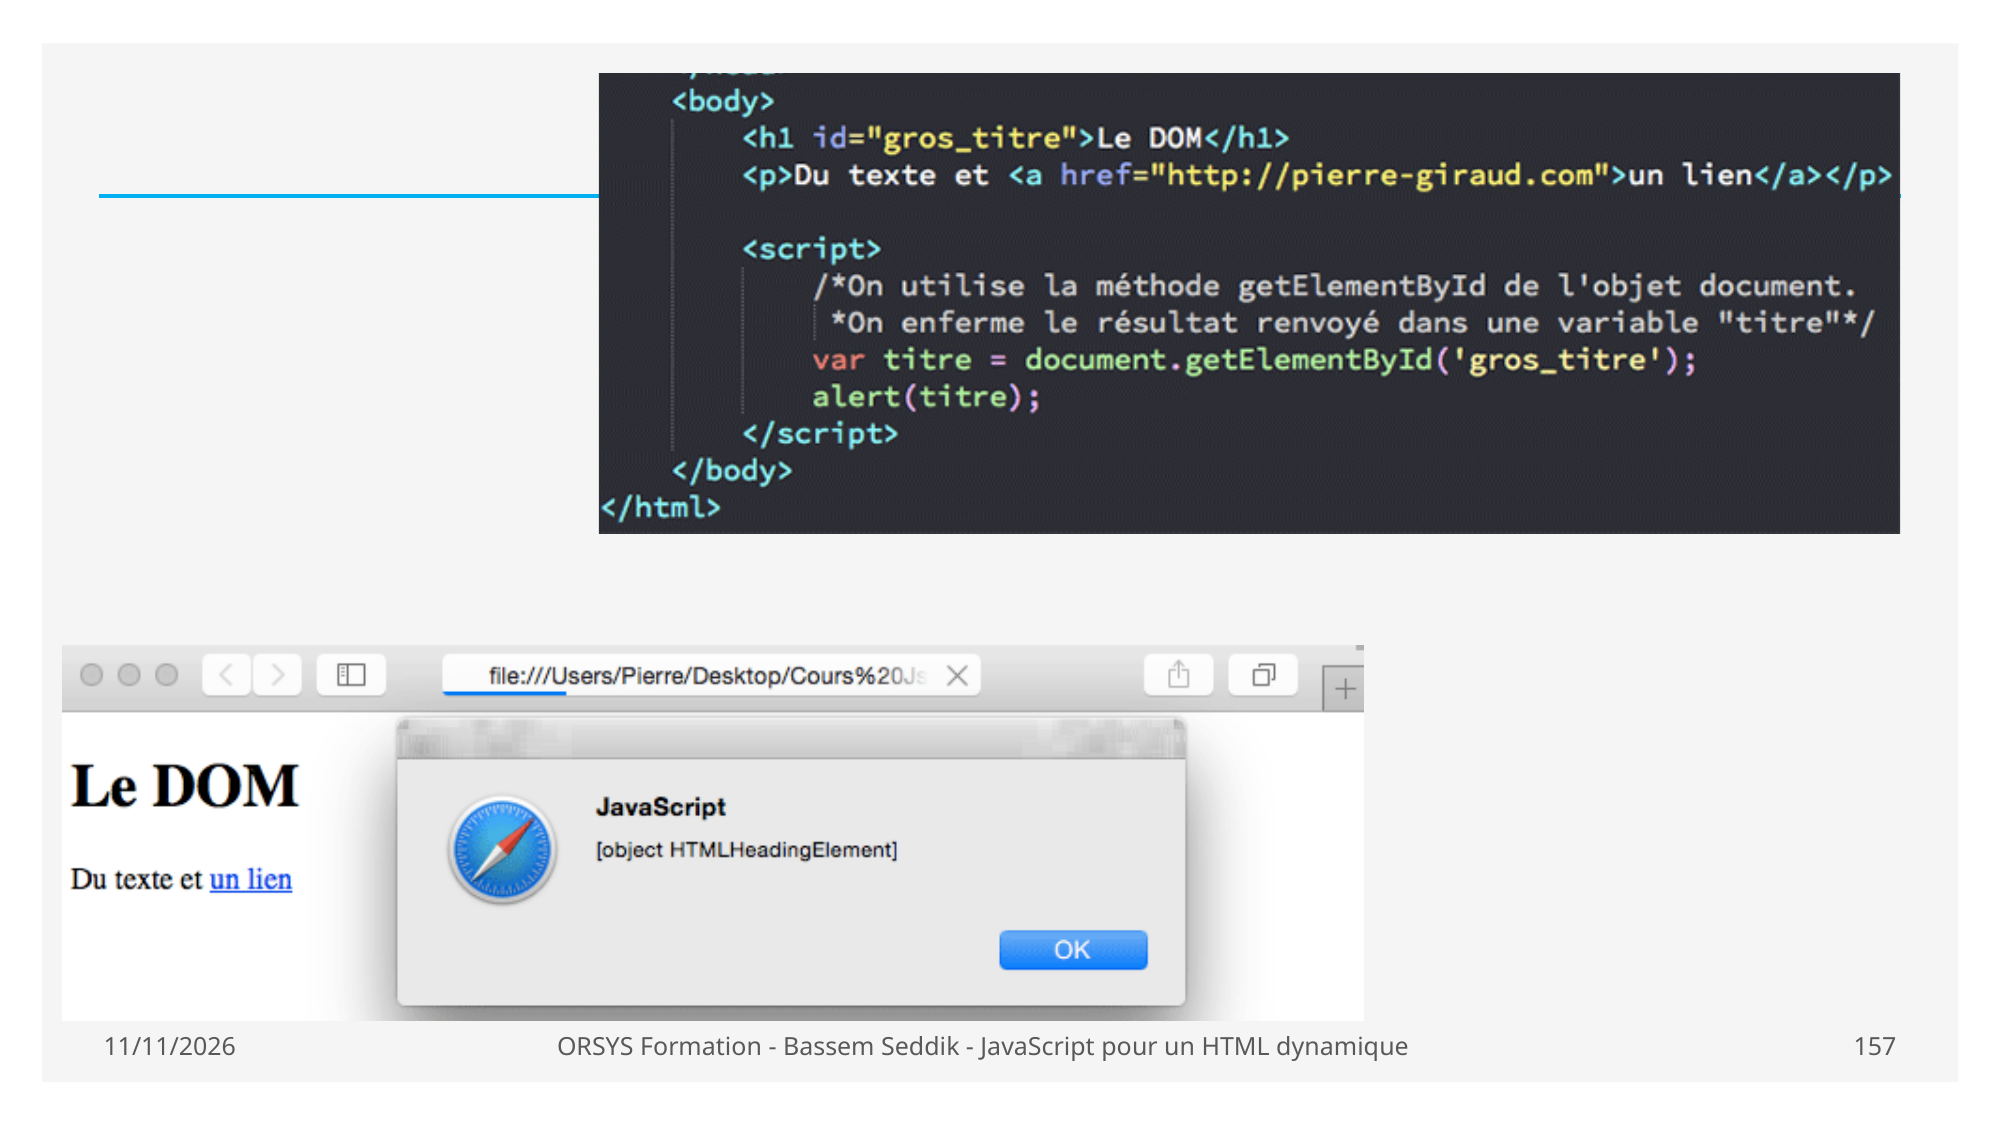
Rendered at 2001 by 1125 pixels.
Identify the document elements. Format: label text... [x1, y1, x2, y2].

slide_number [88, 1021, 340, 1078]
picture [62, 645, 1364, 1021]
slide_number 157 [1626, 1017, 1912, 1078]
footer ORSYS Formation - Bassem Seddik - JavaScript pour un HTML dynamique [340, 1017, 1626, 1078]
picture [598, 73, 1901, 534]
